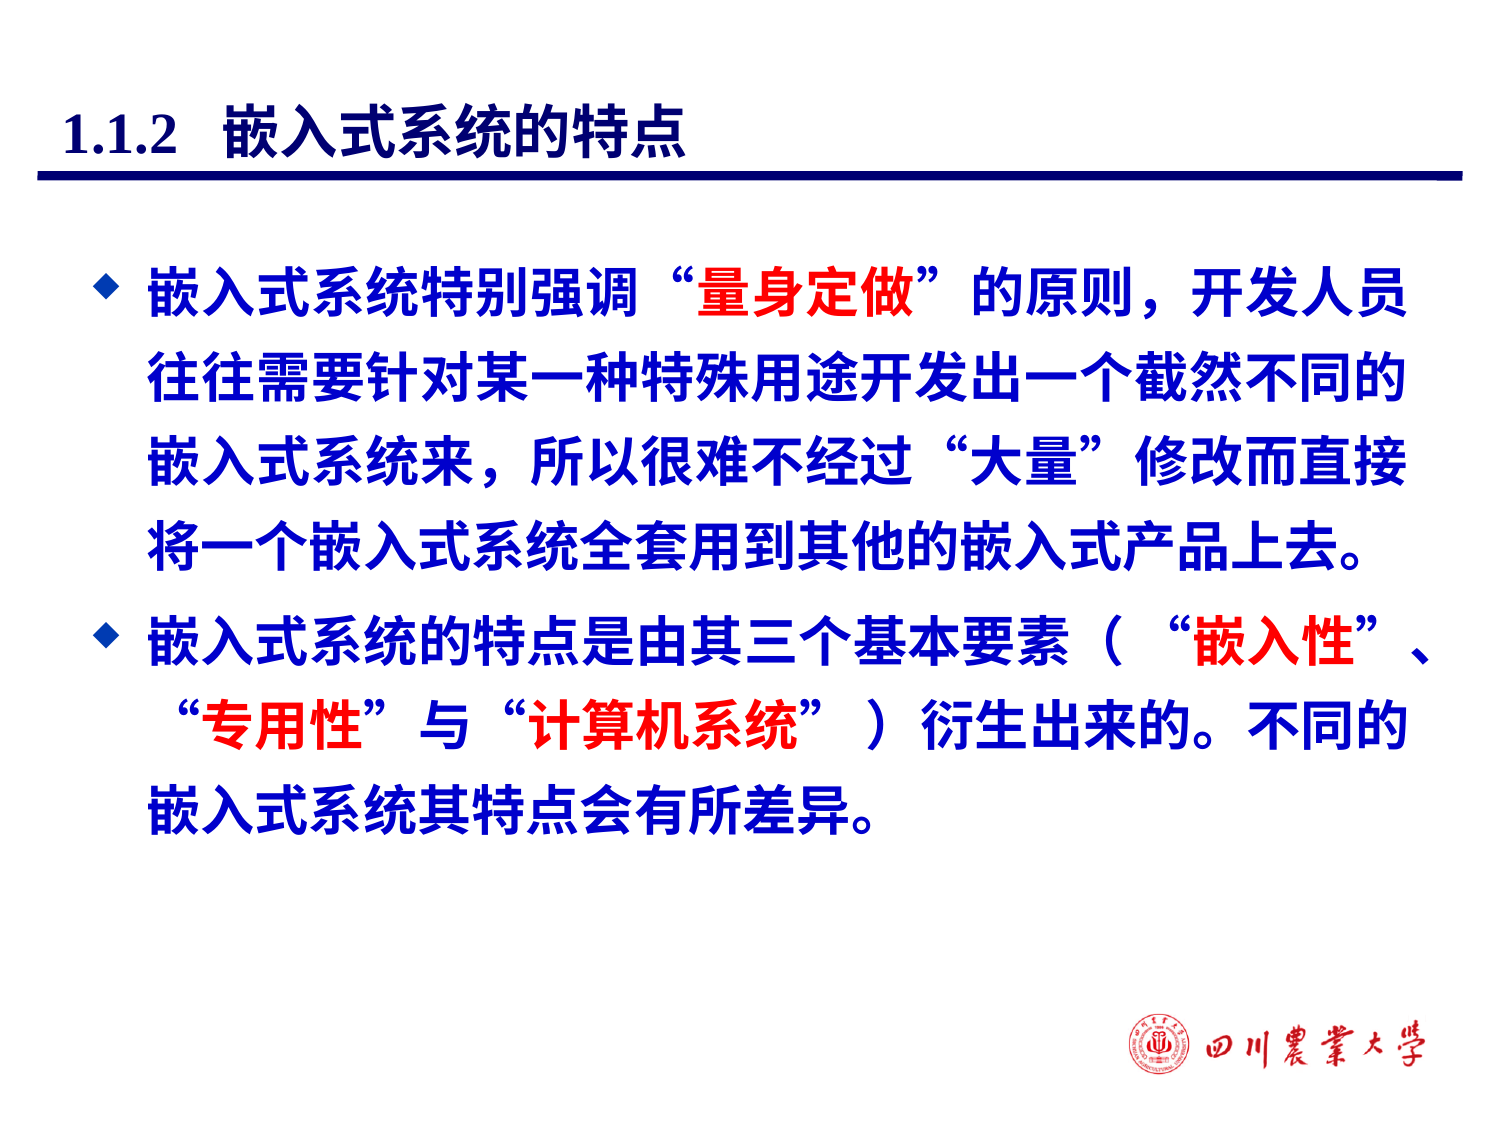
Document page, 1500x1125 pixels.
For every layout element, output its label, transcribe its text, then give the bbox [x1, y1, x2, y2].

title 1.1.2 嵌入式系统的特点 [46, 61, 1222, 200]
list 嵌入式系统特别强调“量身定做”的原则，开发人员往往需要针对某一种特殊用途开发出一个截然不同的嵌入式系统来，所以很难不经过“大量”修改而直接将一个嵌入式系统全套用到其他的嵌入式产品上去。 嵌入式系统的特点是由其三个基本要素（ “嵌入性”、“专用性”与“计算机系统” ）衍生出来的。不同的嵌入式系统其特点会有所差异。 [75, 231, 1425, 1093]
